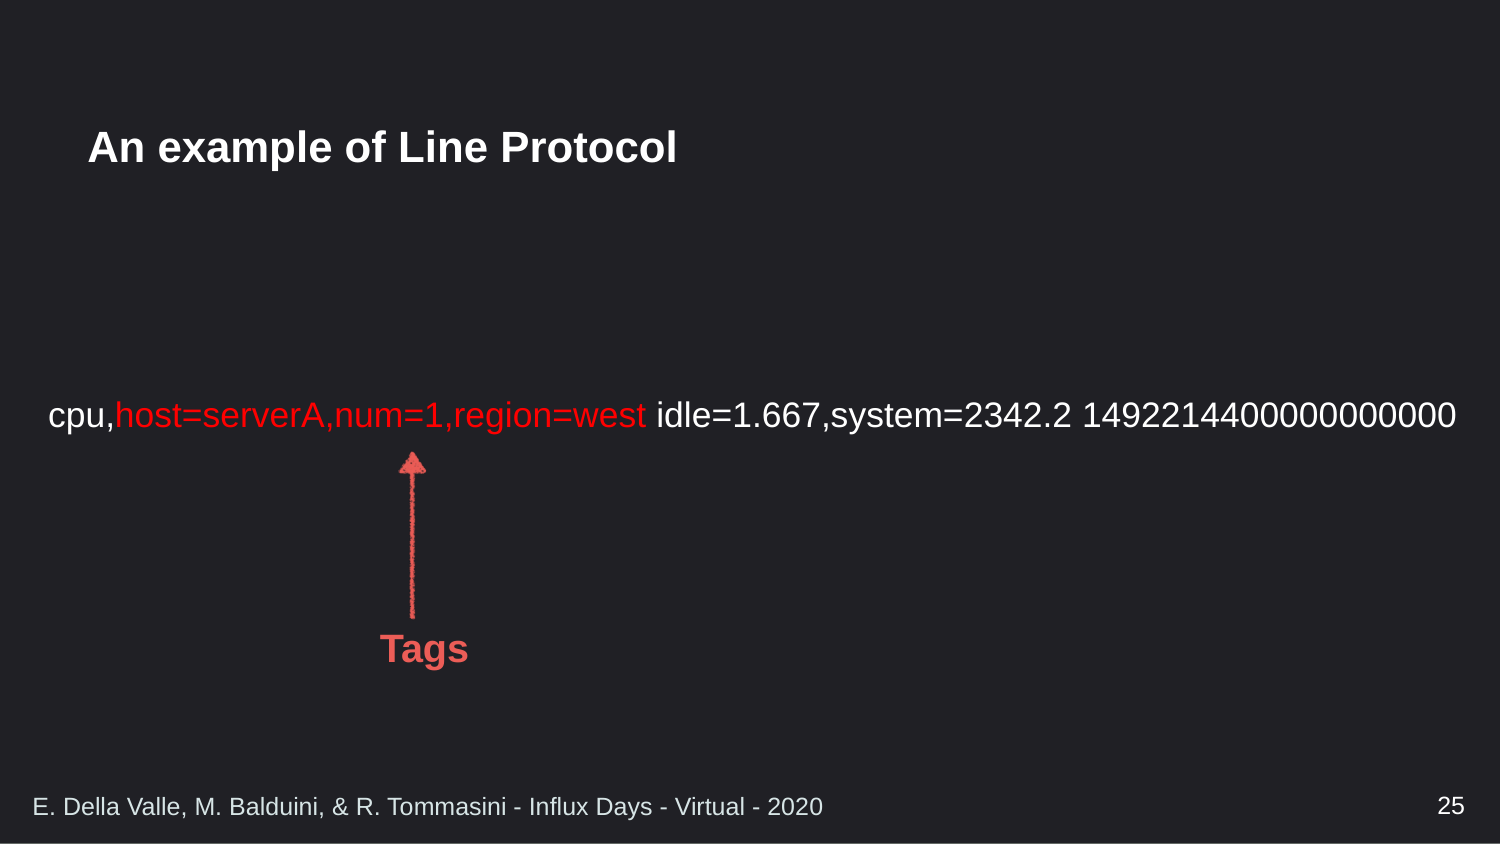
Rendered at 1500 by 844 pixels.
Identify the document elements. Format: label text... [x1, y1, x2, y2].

text_box cpu,host=serverA,num=1,region=west idle=1.667,system=2342.2 1492214400000000000 [16, 377, 1489, 467]
picture [324, 448, 502, 622]
slide_number 25 [1142, 782, 1481, 828]
footer E. Della Valle, M. Balduini, & R. Tommasini - Influx Days - Virtual - 2020 [17, 783, 1135, 828]
text_box Tags [363, 618, 485, 675]
title An example of Line Protocol [76, 99, 1423, 196]
